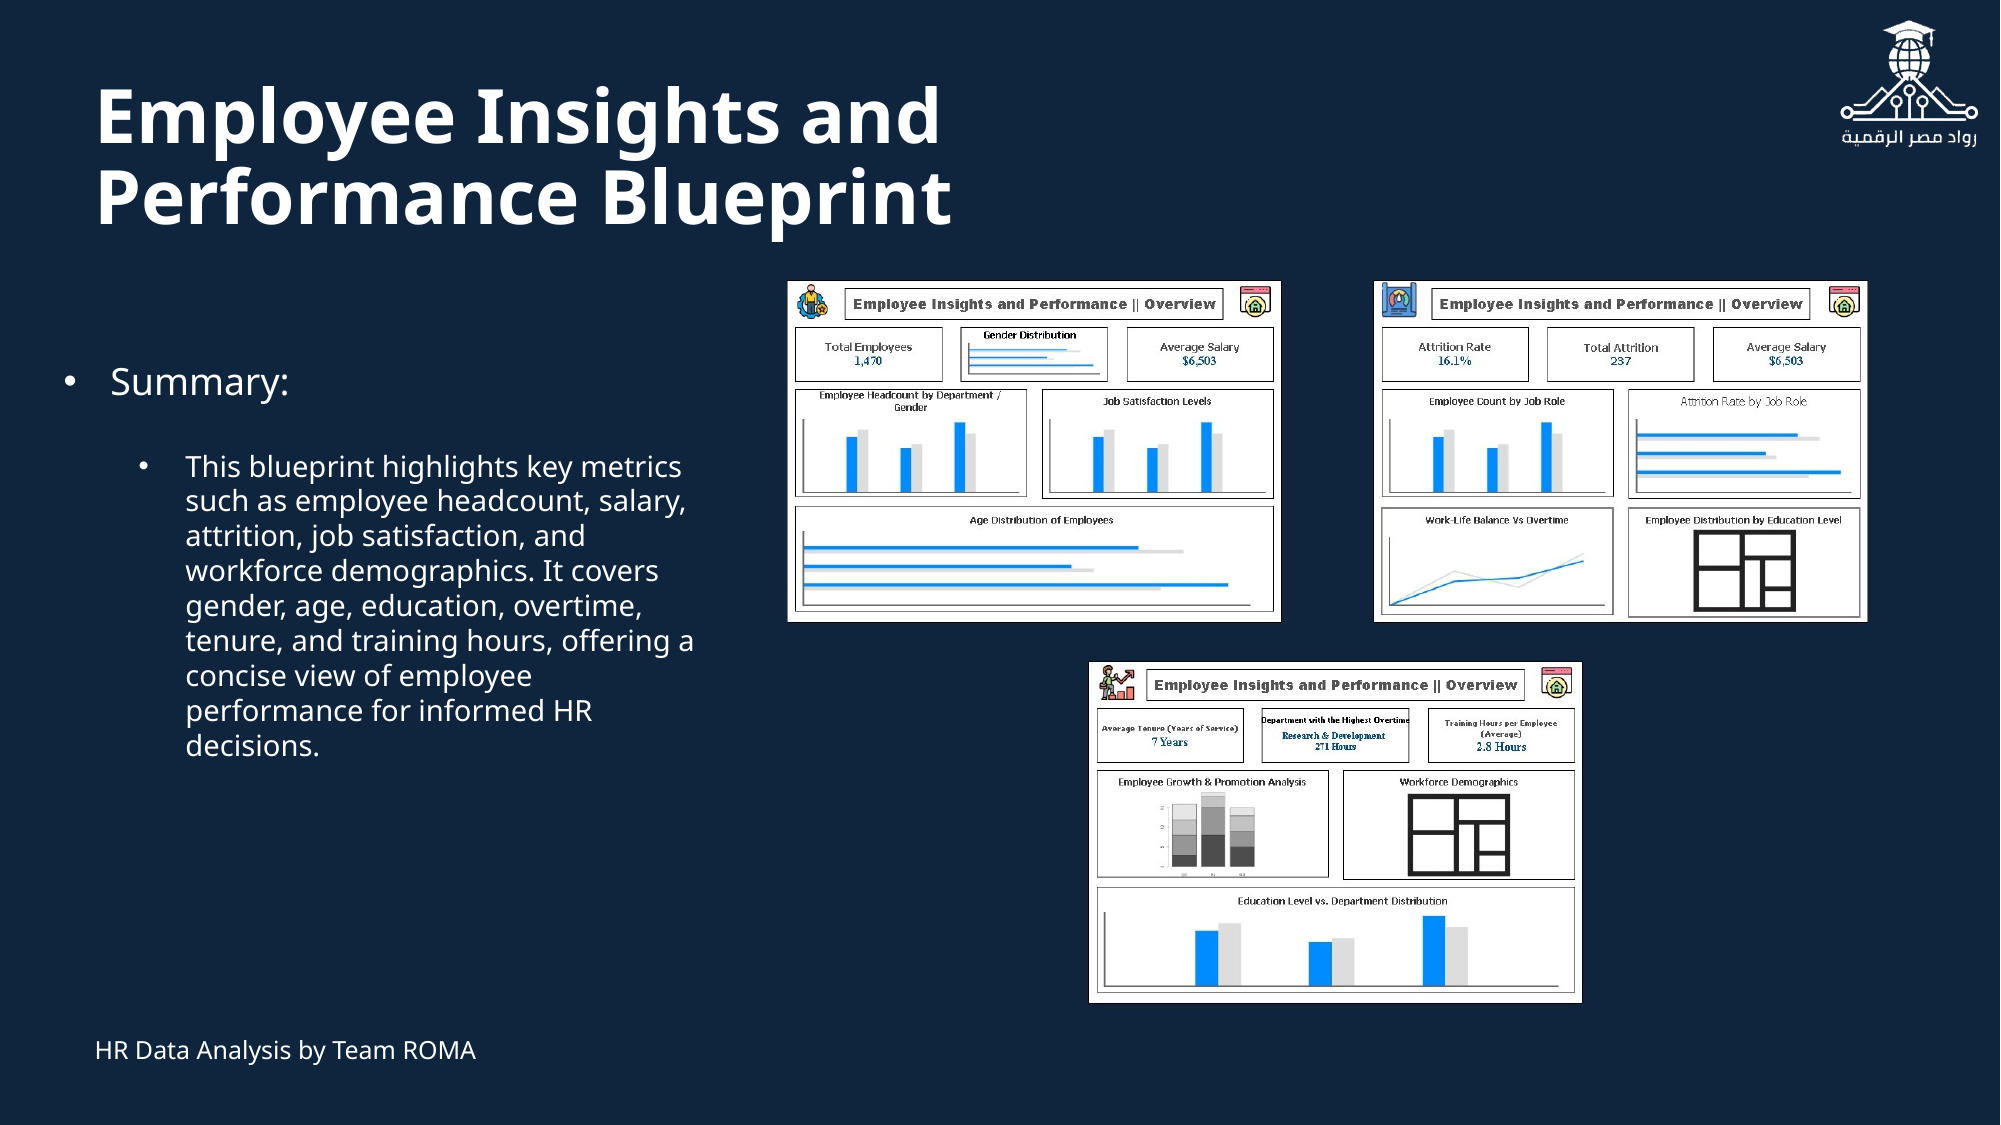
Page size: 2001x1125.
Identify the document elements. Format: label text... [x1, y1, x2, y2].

text_box Summary: This blueprint highlights key metrics such as employee headcount, salary, attrition, job satisfaction, and workforce demographics. It covers gender, age, education, overtime, tenure, and training hours, offering a concise view of employee performance for informed HR decisions. [48, 350, 713, 770]
picture [754, 269, 1911, 1020]
picture [1815, 0, 2000, 184]
footer HR Data Analysis by Team ROMA [79, 1020, 755, 1080]
title Employee Insights and Performance Blueprint [79, 51, 1318, 269]
